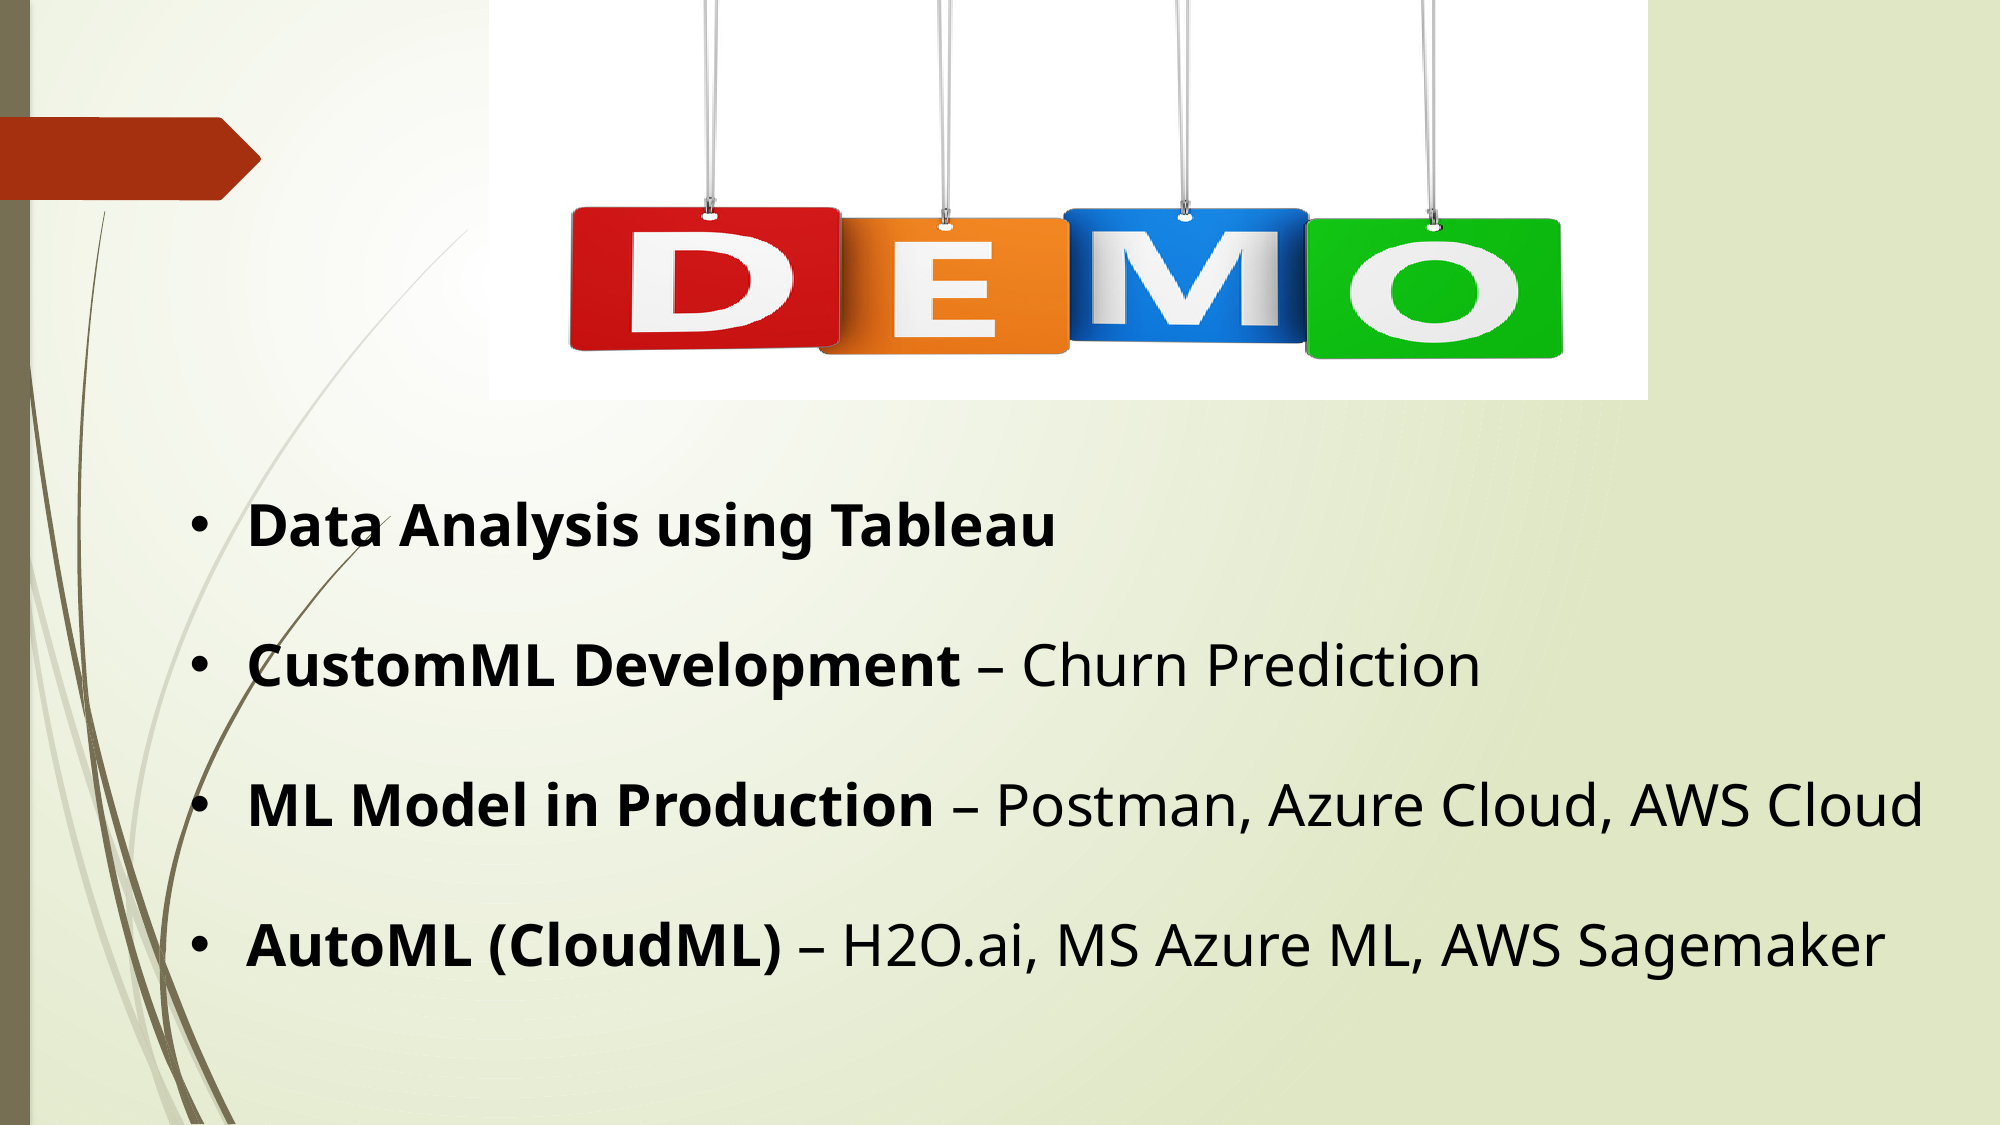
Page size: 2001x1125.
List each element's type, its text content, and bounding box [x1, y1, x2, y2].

text_box Data Analysis using Tableau CustomML Development – Churn Prediction ML Model in Production – Postman, Azure Cloud, AWS Cloud AutoML (CloudML) – H2O.ai, MS Azure ML, AWS Sagemaker [174, 480, 1962, 986]
picture [489, 0, 1648, 401]
